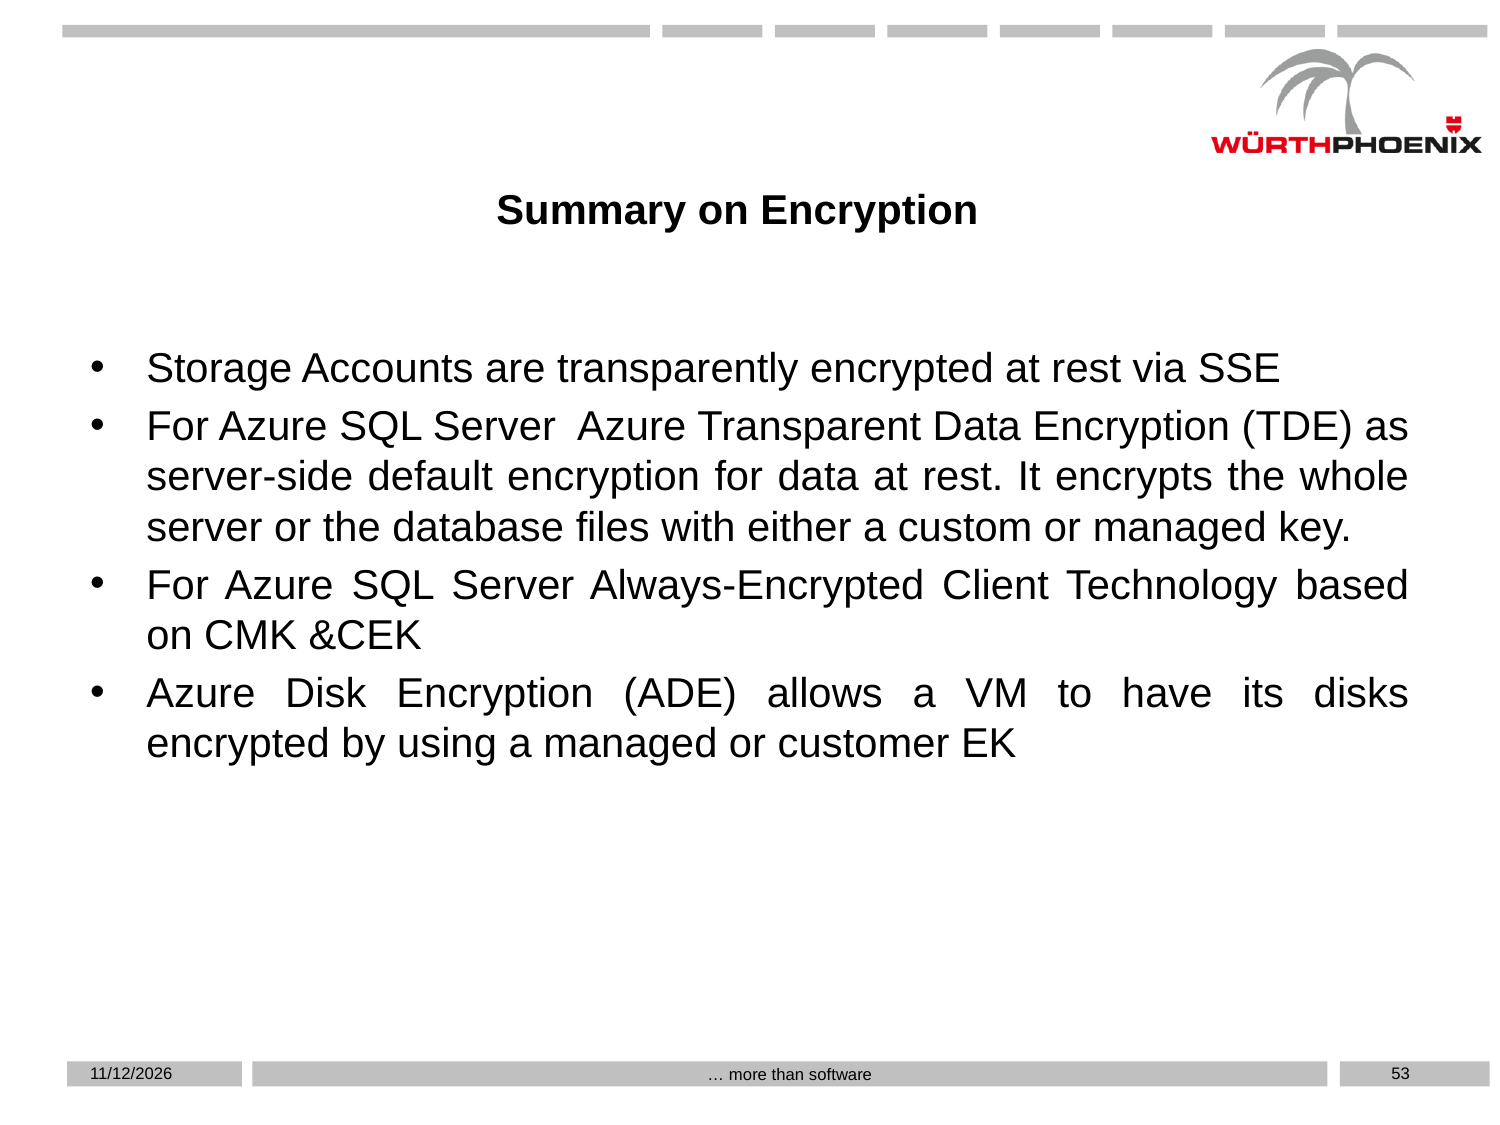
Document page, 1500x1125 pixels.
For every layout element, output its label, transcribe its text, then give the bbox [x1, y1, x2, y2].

slide_number 53 [1074, 1042, 1425, 1103]
picture [1211, 49, 1482, 153]
subtitle Summary on Encryption [212, 174, 1263, 250]
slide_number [75, 1042, 425, 1103]
list Storage Accounts are transparently encrypted at rest via SSE For Azure SQL Server Azure Transparent Data Encryption (TDE) as server-side default encryption for data at rest. It encrypts the whole server or the database files with either a custom or managed key. For Azure SQL Server Always-Encrypted Client Technology based on CMK &CEK Azure Disk Encryption (ADE) allows a VM to have its disks encrypted by using a managed or customer EK [75, 275, 1426, 838]
